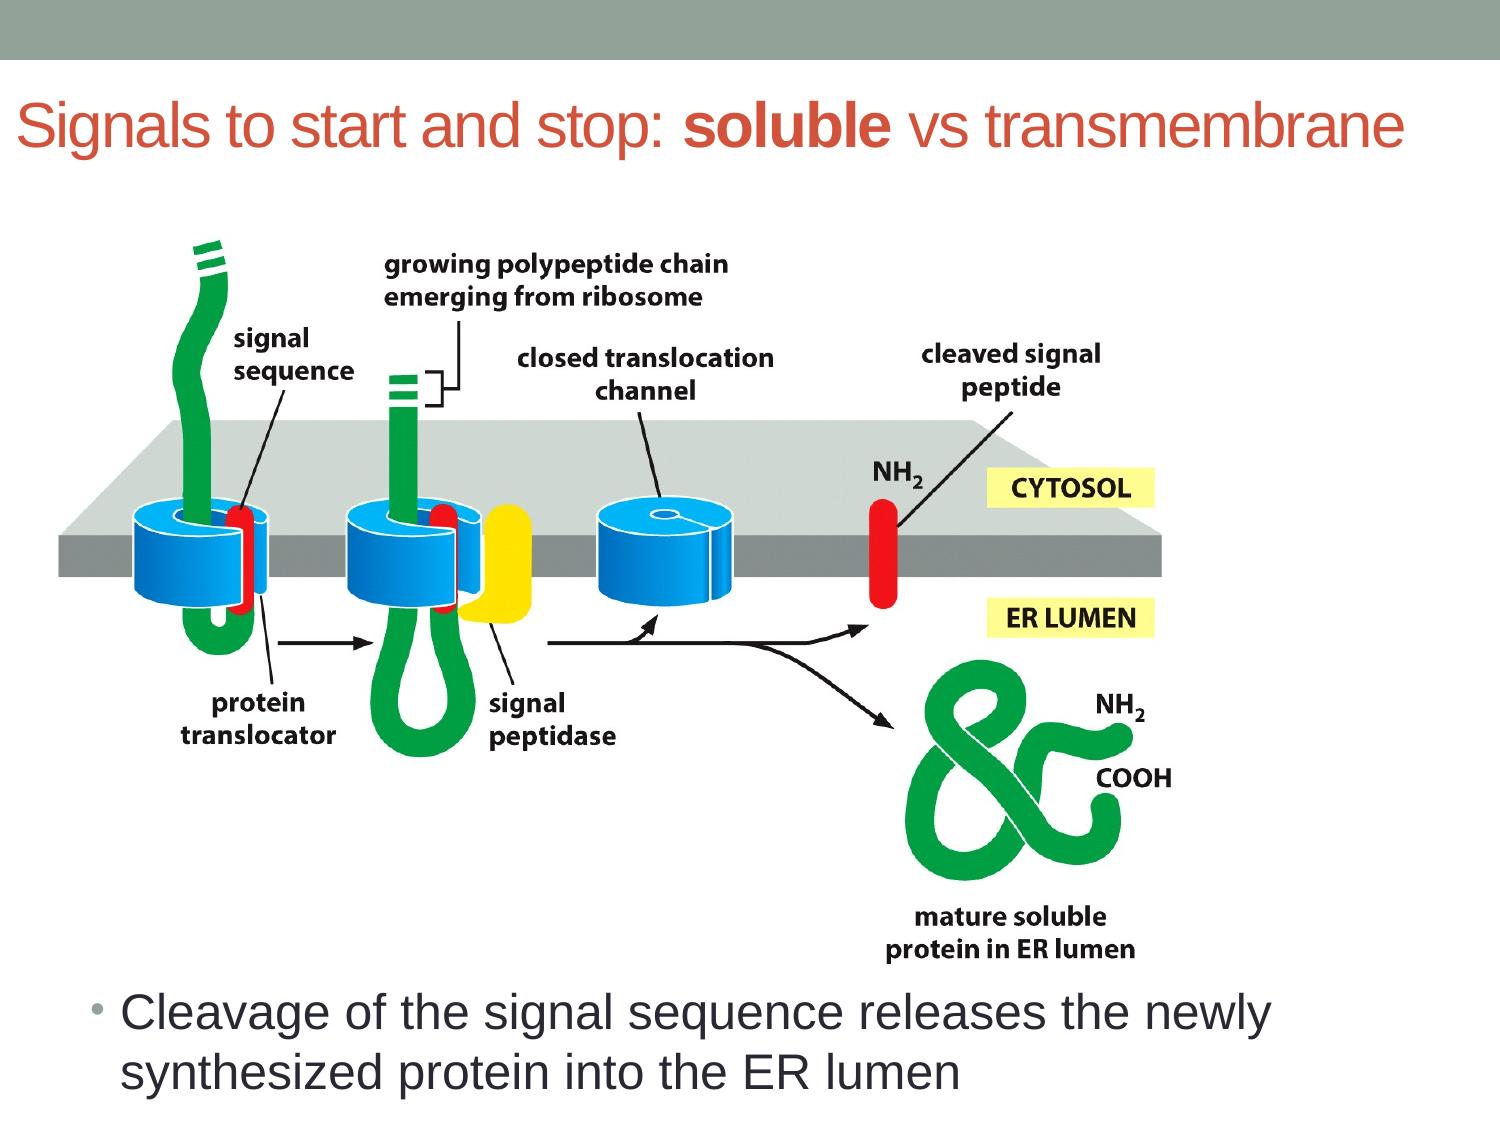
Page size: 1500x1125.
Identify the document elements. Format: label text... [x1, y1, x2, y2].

picture [49, 221, 1182, 964]
list Cleavage of the signal sequence releases the newly synthesized protein into the ER lumen [75, 971, 1425, 1125]
title Signals to start and stop: soluble vs transmembrane [0, 40, 1500, 204]
